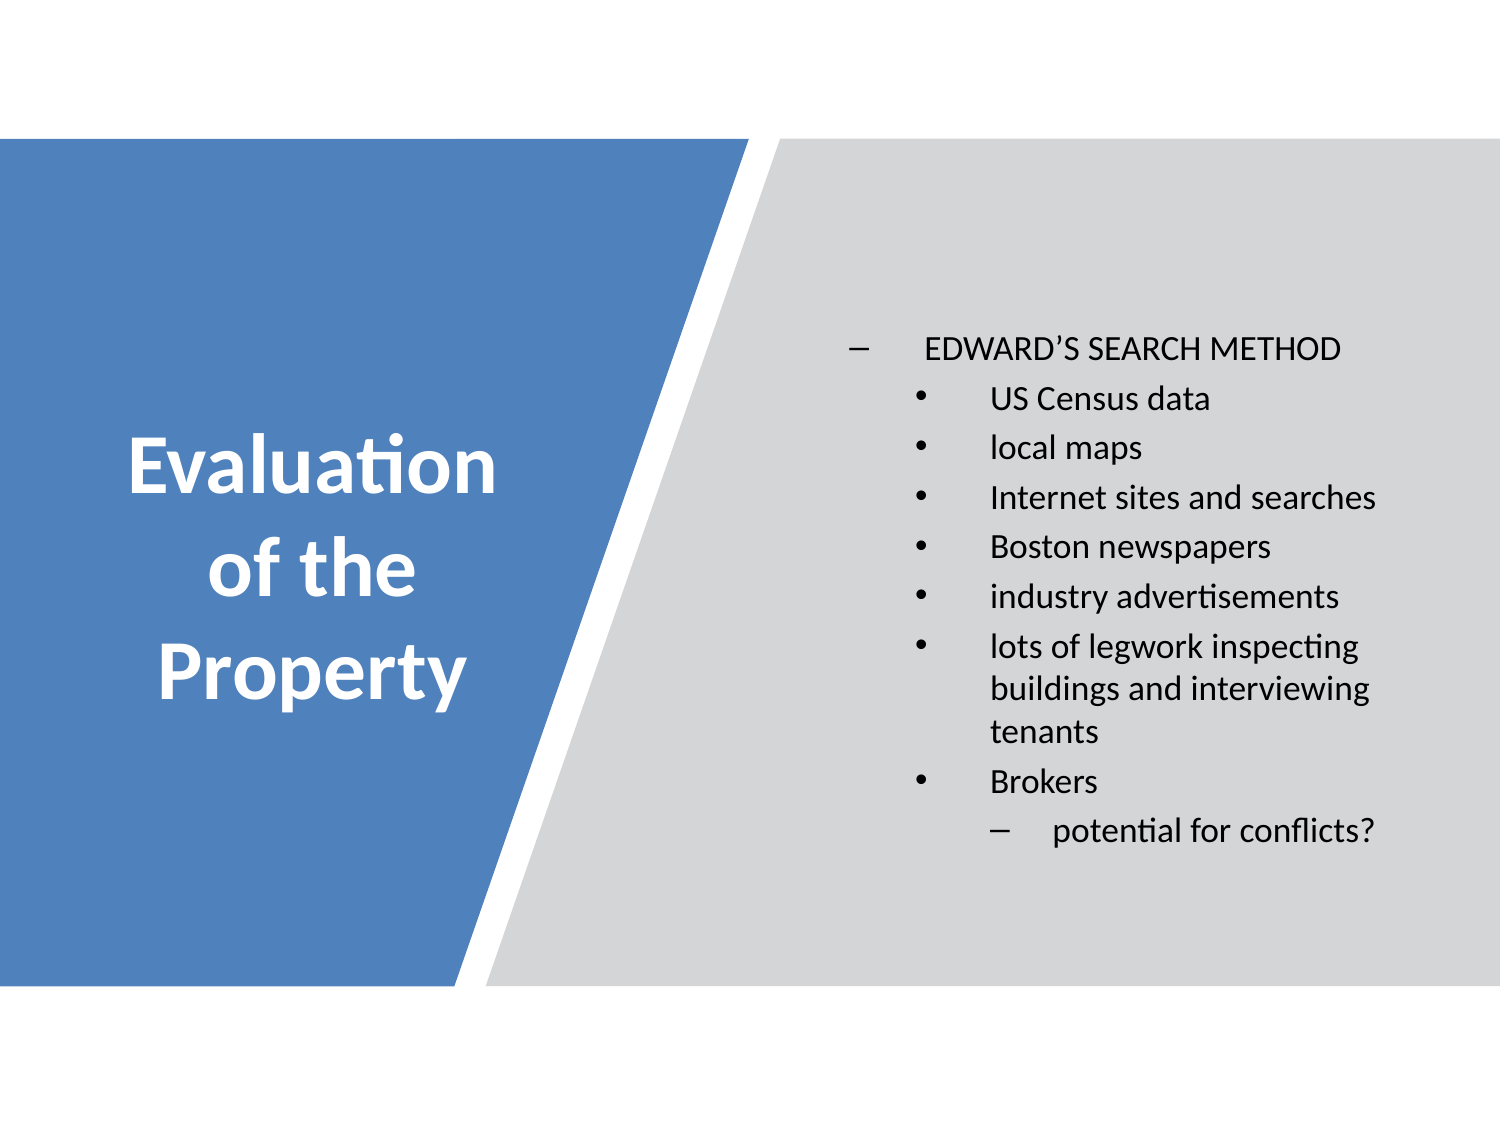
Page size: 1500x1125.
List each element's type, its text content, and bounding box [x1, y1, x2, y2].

text_box [456, 136, 740, 141]
text_box [483, 136, 1500, 989]
list EDWARD’S SEARCH METHOD US Census data local maps Internet sites and searches Boston newspapers industry advertisements lots of legwork inspecting buildings and interviewing tenants Brokers potential for conflicts? [750, 186, 1397, 939]
text_box [0, 136, 751, 989]
title Evaluation of the Property [103, 302, 523, 823]
